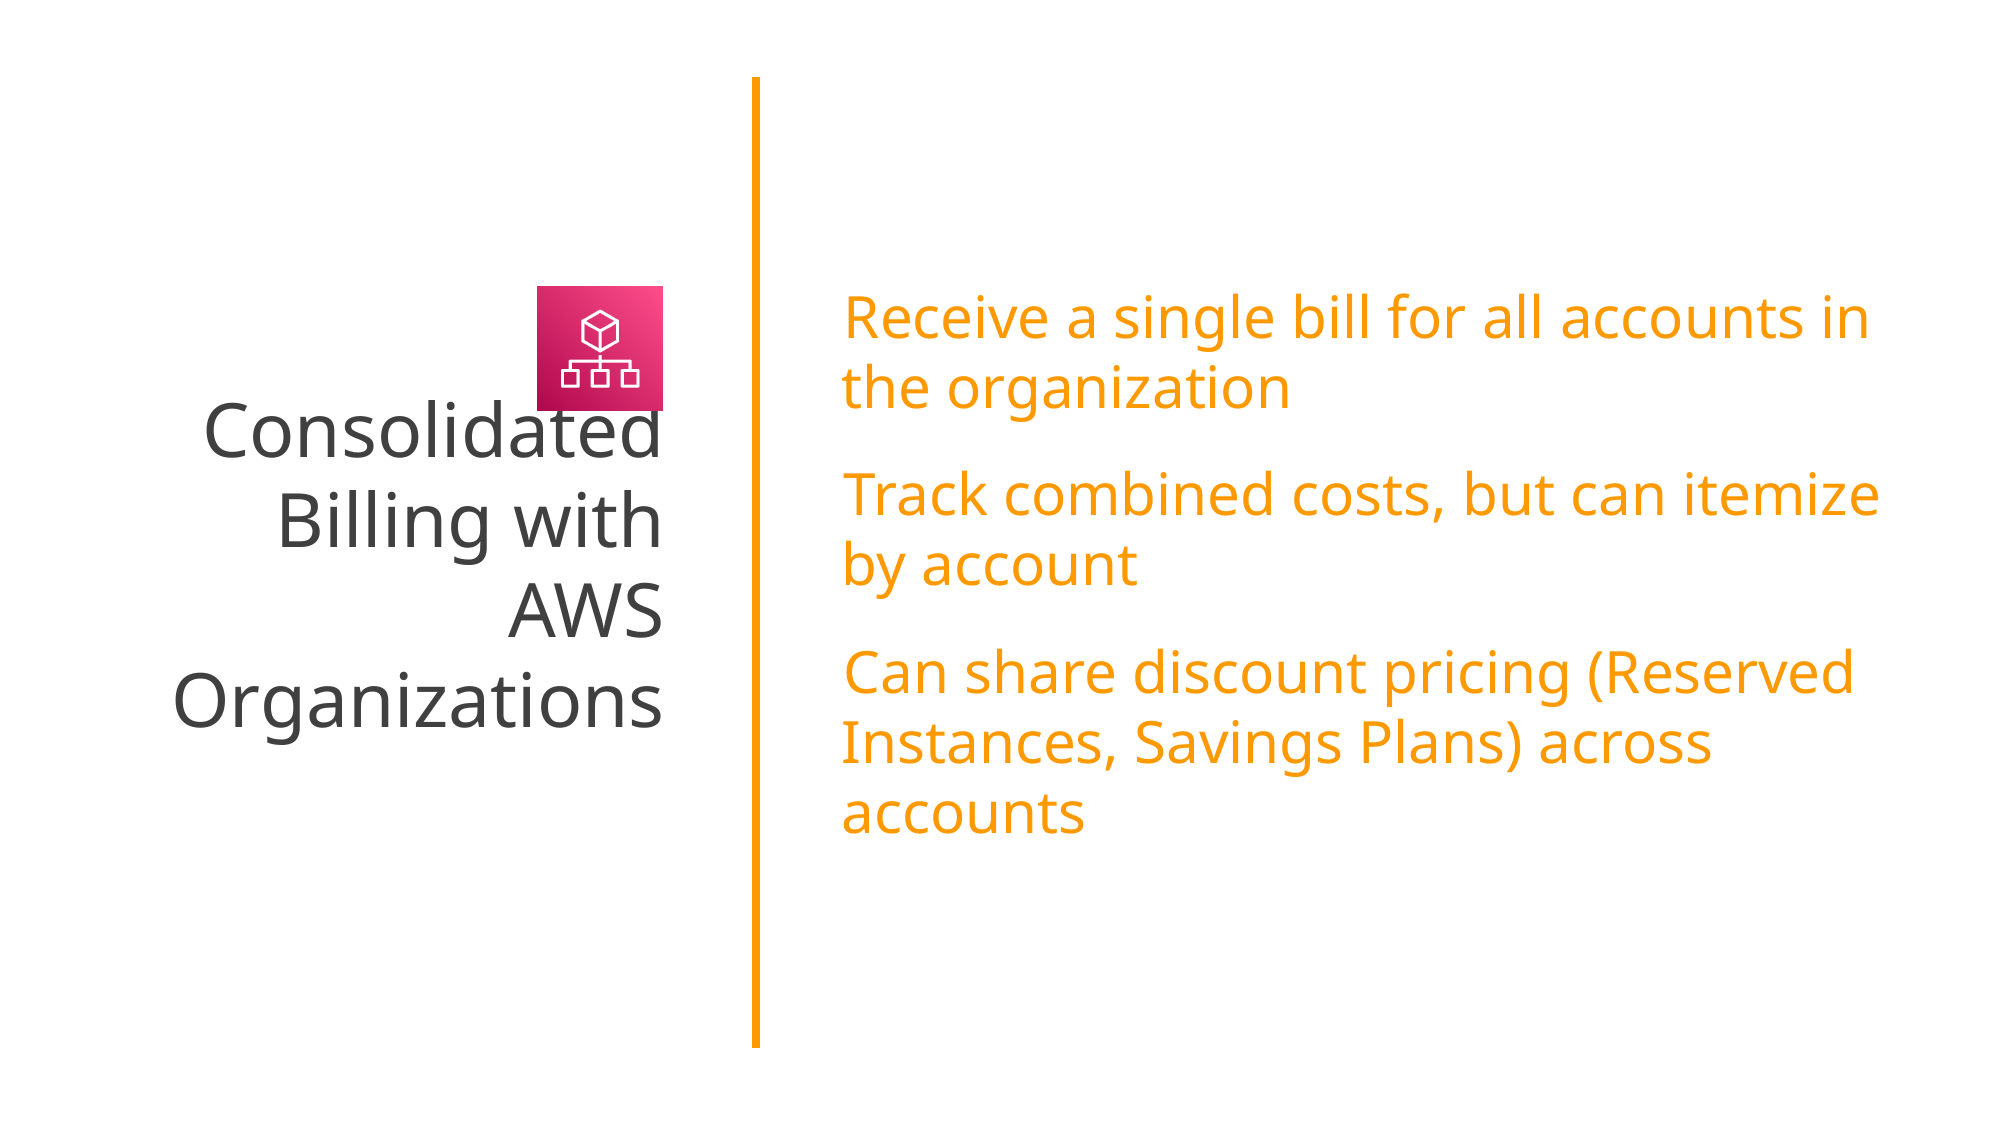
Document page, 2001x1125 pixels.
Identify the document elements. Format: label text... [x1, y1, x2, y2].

picture [537, 286, 663, 412]
list Consolidated Billing with AWS Organizations [91, 76, 680, 1048]
list Receive a single bill for all accounts in the organization Track combined costs, but can itemize by account Can share discount pricing (Reserved Instances, Savings Plans) across accounts [832, 76, 1900, 1048]
